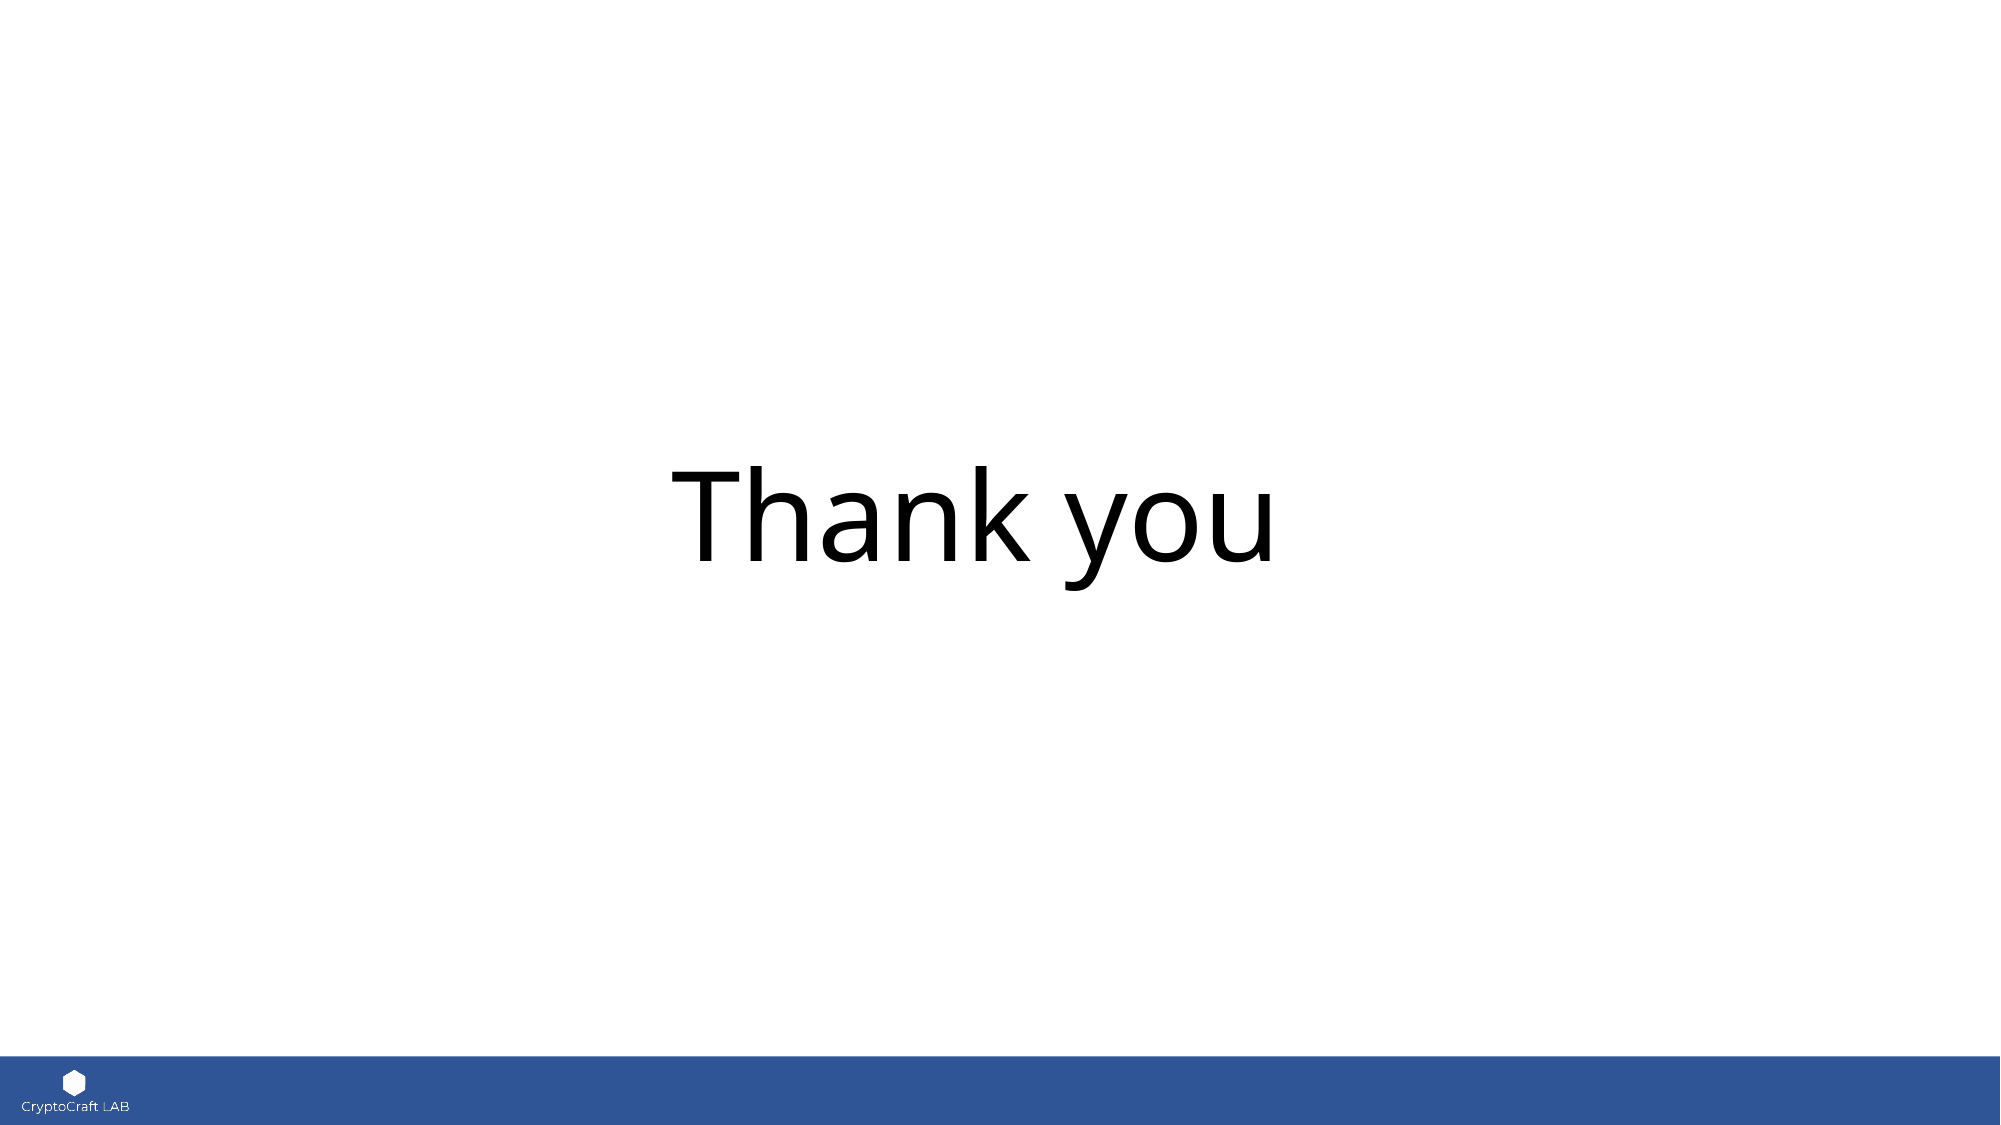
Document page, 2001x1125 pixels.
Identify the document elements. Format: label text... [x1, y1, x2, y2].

text_box Thank you [656, 429, 1297, 594]
picture [13, 1061, 138, 1123]
text_box [661, 396, 1335, 629]
